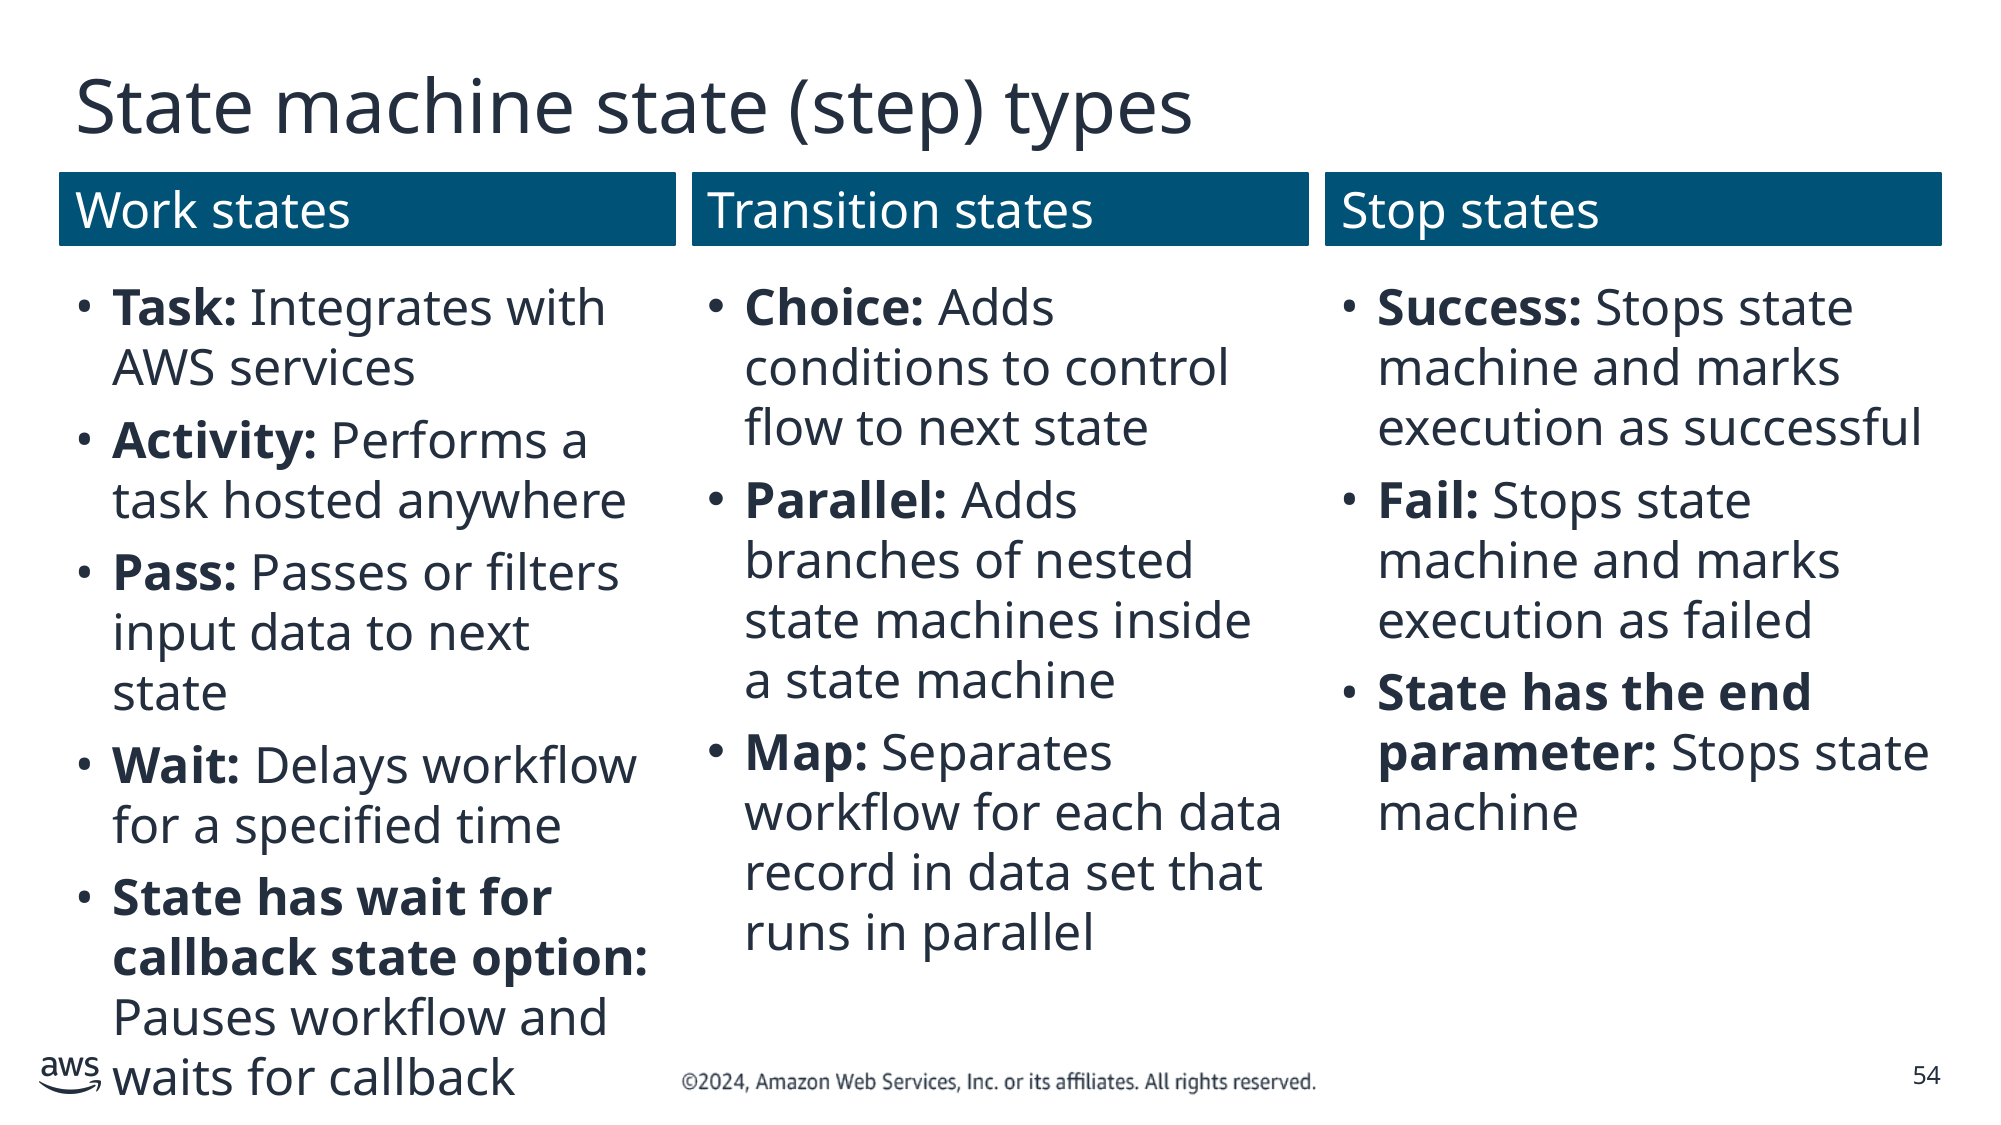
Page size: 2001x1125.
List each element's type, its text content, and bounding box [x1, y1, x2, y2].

list Work states [60, 172, 675, 245]
slide_number ‹#› [1861, 1057, 1941, 1095]
list Choice: Adds conditions to control flow to next state Parallel: Adds branches of nested state machines inside a state machine Map: Separates workflow for each data record in data set that runs in parallel [692, 268, 1308, 1036]
list Task: Integrates with AWS services Activity: Performs a task hosted anywhere Pass: Passes or filters input data to next state Wait: Delays workflow for a specified time State has wait for callback state option: Pauses workflow and waits for callback [60, 268, 675, 1040]
title State machine state (step) types [60, 49, 1941, 170]
list Success: Stops state machine and marks execution as successful Fail: Stops state machine and marks execution as failed State has the end parameter: Stops state machine [1325, 268, 1963, 1031]
picture [621, 1061, 1378, 1105]
picture [39, 1057, 101, 1094]
list Transition states [693, 172, 1308, 245]
list Stop states [1326, 172, 1941, 245]
